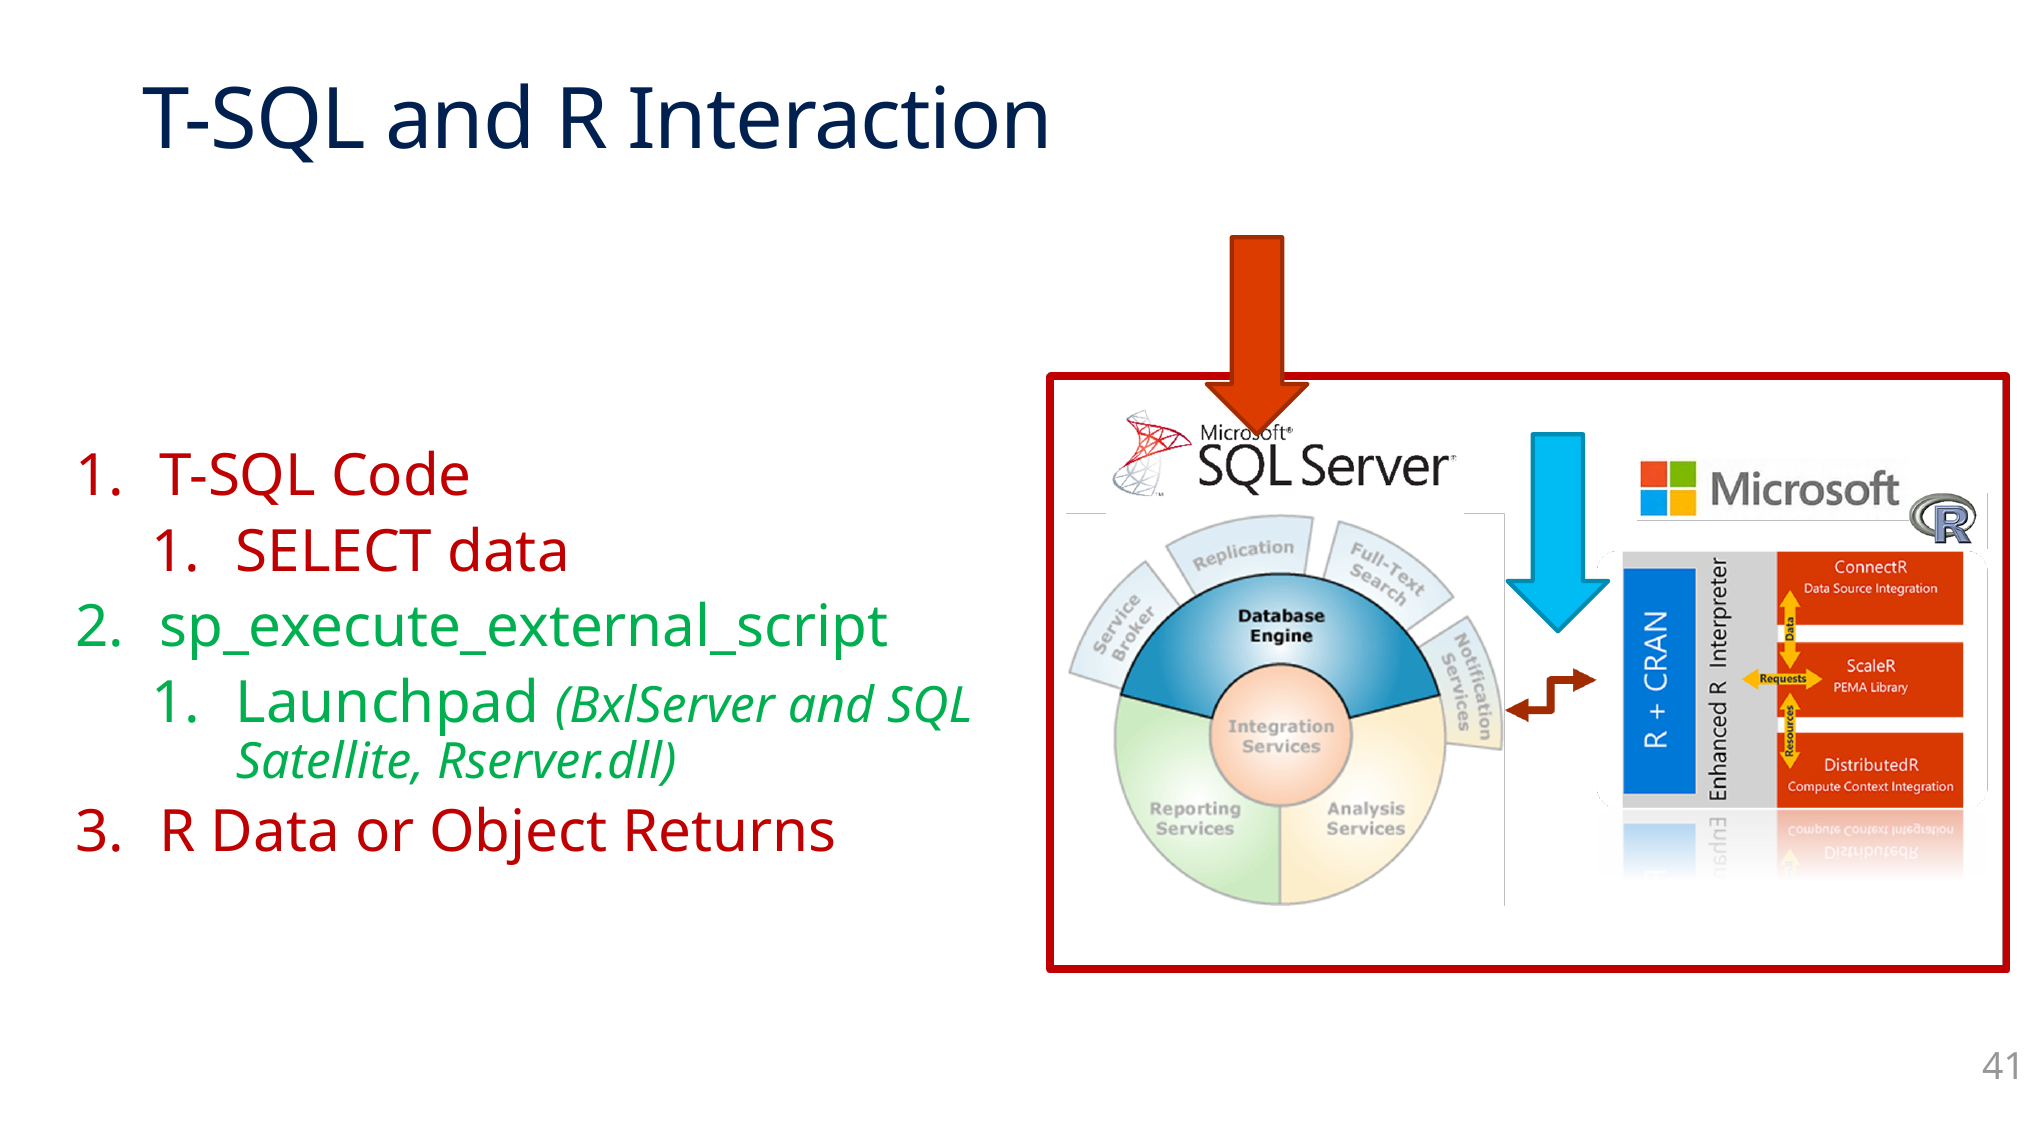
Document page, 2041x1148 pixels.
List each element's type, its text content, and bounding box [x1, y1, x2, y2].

text_box [1229, 235, 1285, 370]
picture [1046, 372, 2011, 1068]
text_box T-SQL Code SELECT data sp_execute_external_script Launchpad (BxlServer and SQL Satellite, Rserver.dll) R Data or Object Returns [45, 421, 1017, 889]
slide_number 41 [1890, 1036, 2041, 1099]
title T-SQL and R Interaction [89, 48, 2041, 177]
